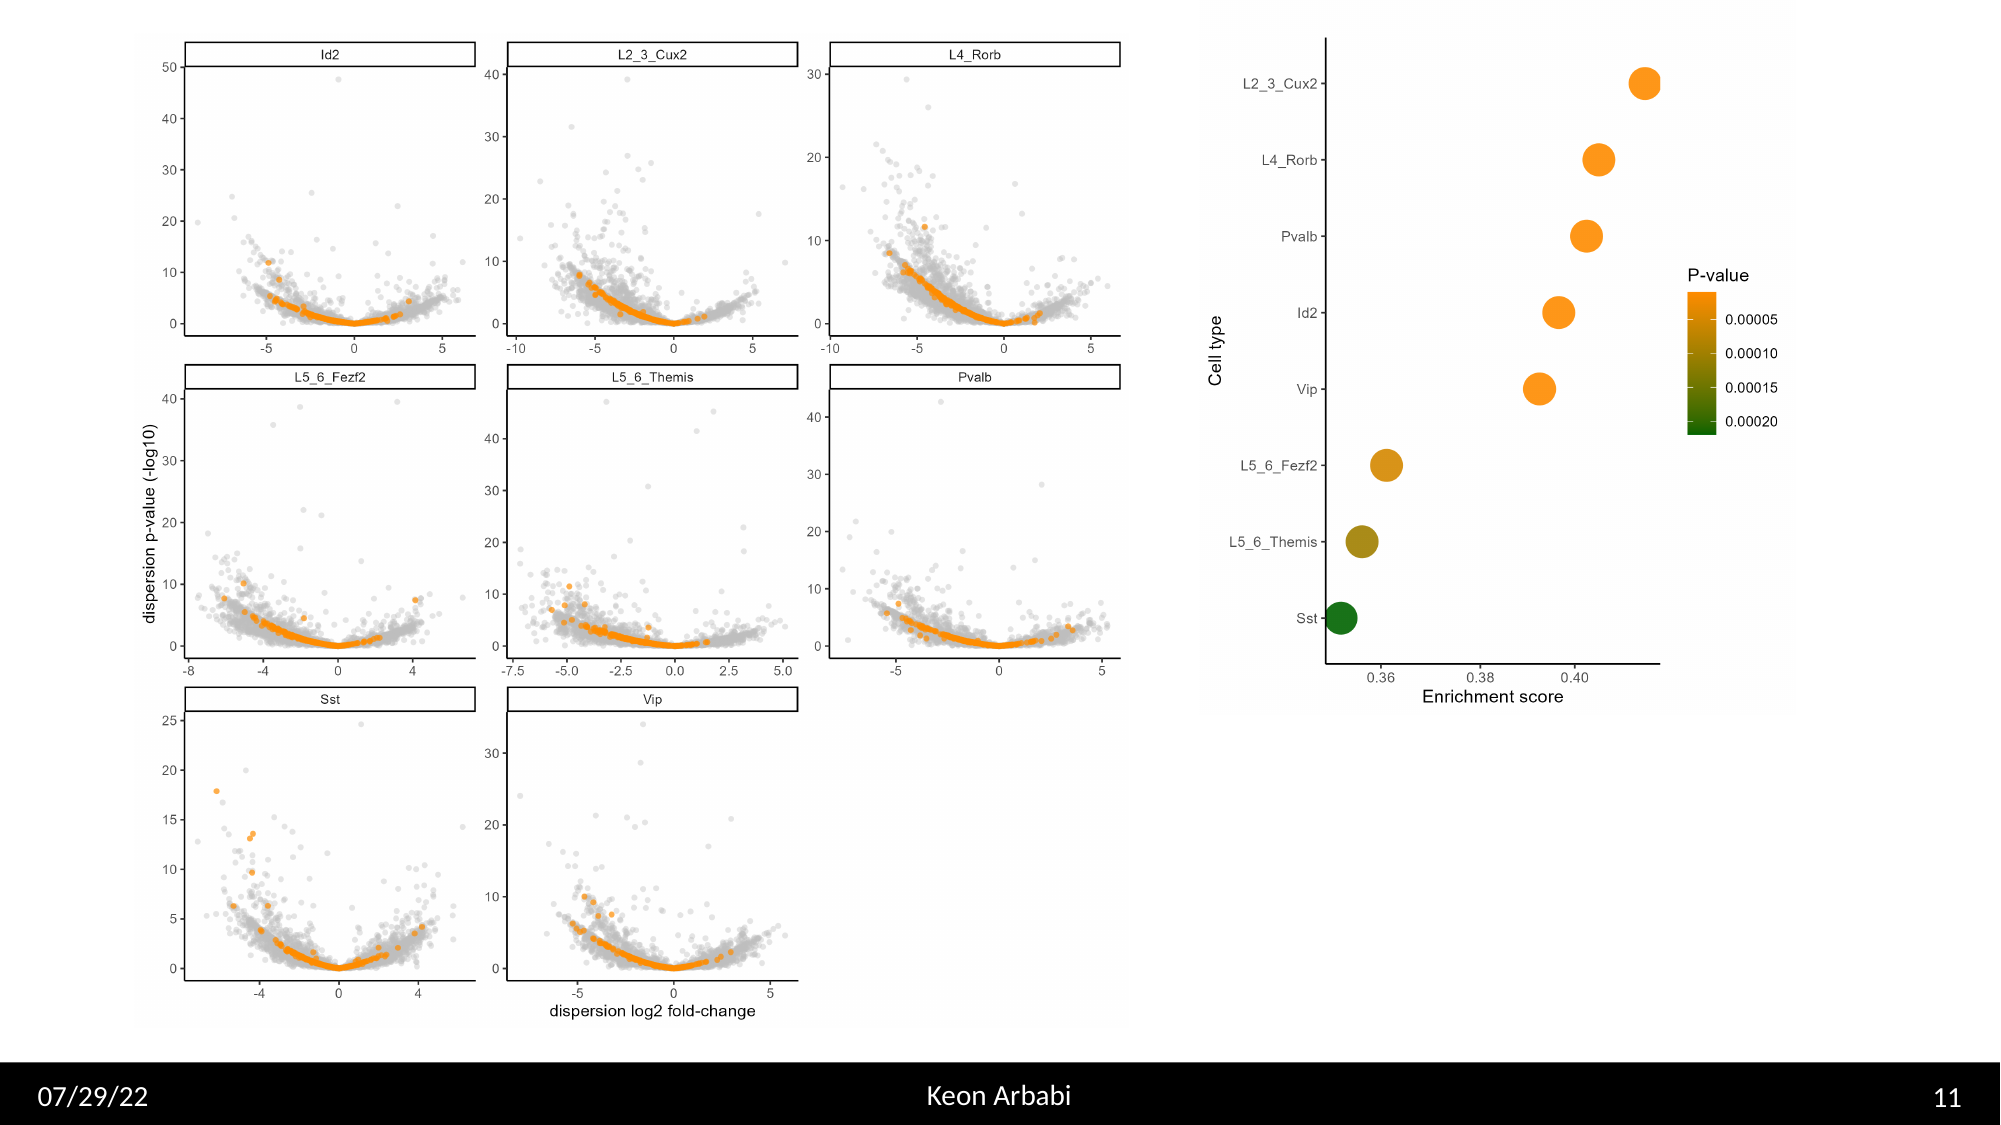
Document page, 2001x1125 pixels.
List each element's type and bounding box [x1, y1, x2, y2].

text_box [0, 1062, 2000, 1125]
picture [134, 33, 1129, 1028]
picture [1199, 0, 1796, 715]
